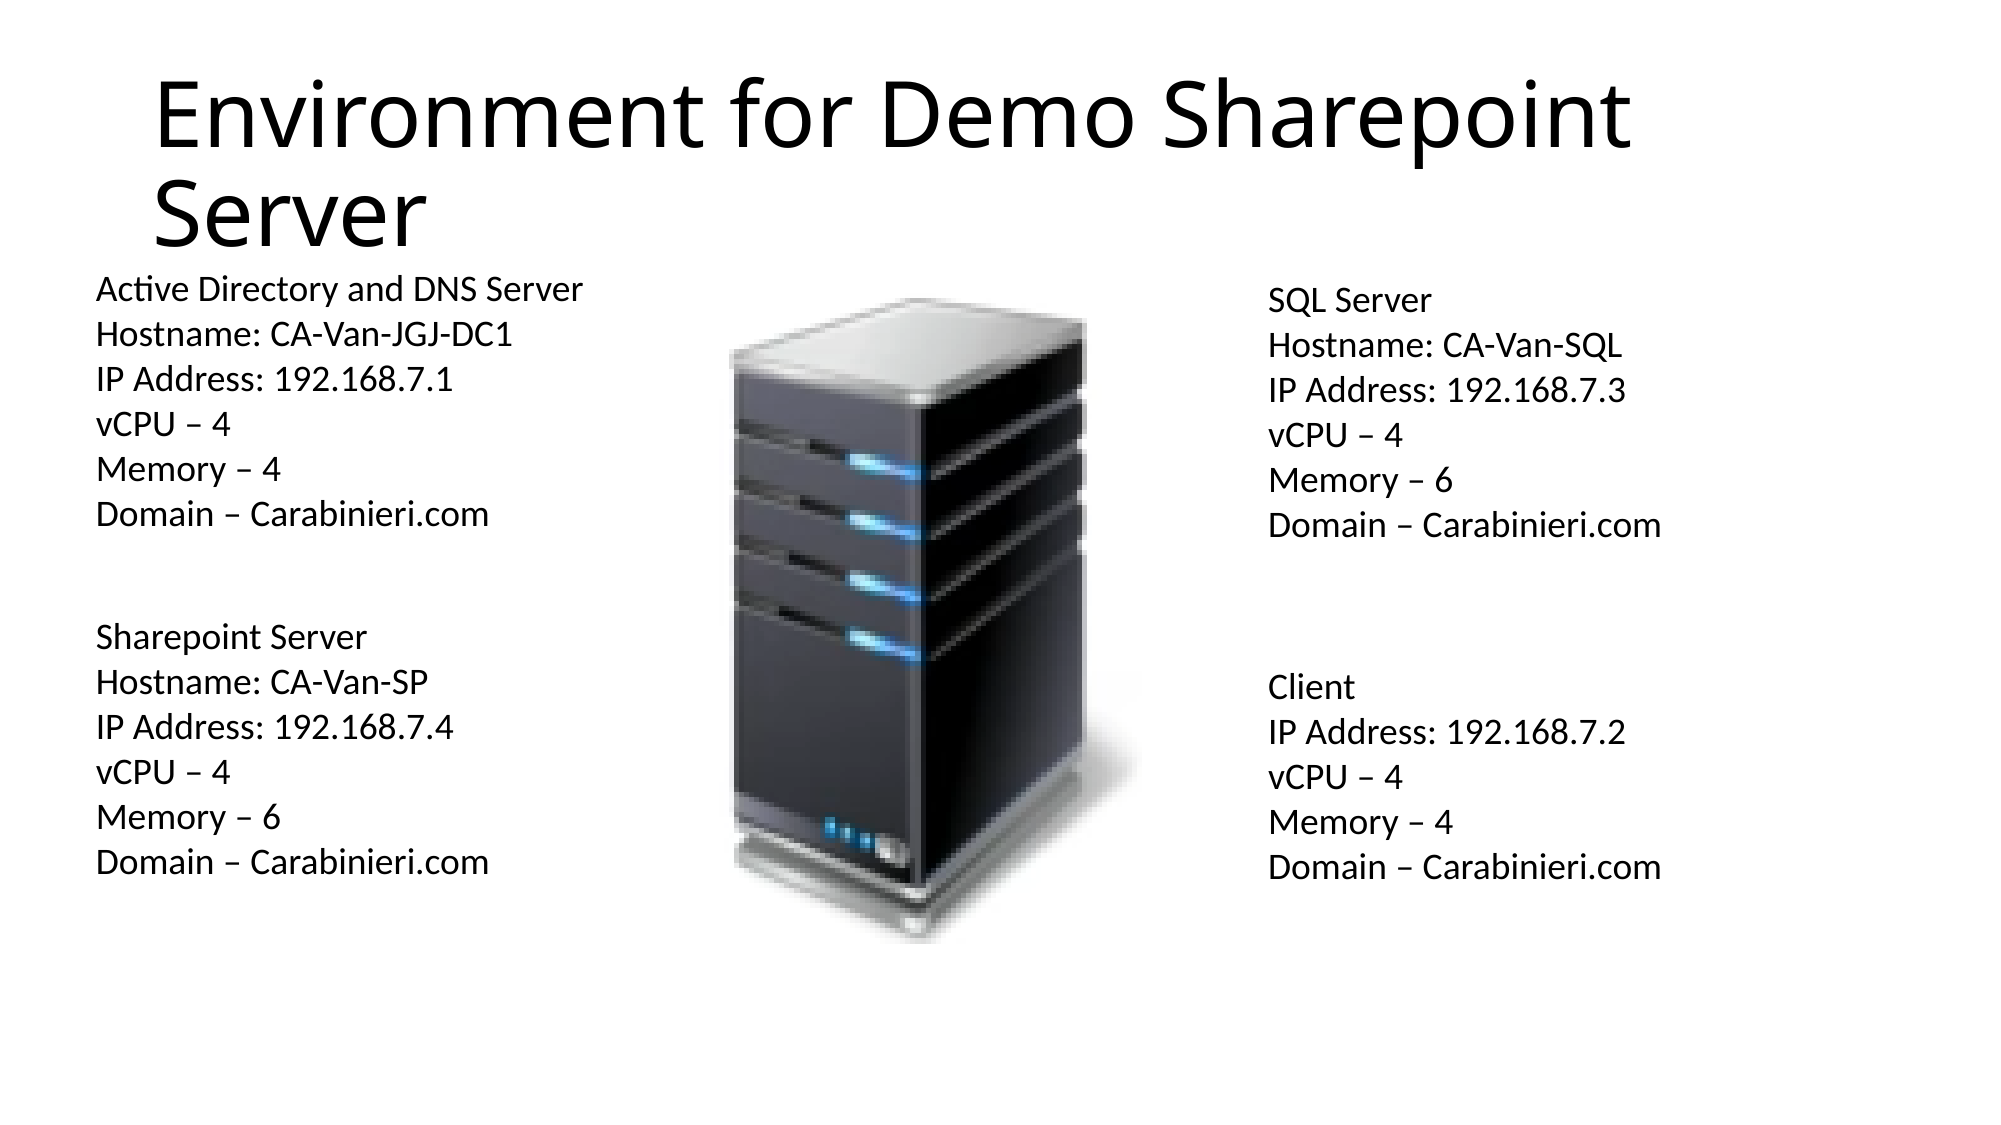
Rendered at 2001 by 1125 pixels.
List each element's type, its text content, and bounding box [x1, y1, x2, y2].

text_box Sharepoint Server Hostname: CA-Van-SP IP Address: 192.168.7.4 vCPU – 4 Memory – 6 Domain – Carabinieri.com [81, 604, 619, 935]
text_box Active Directory and DNS Server Hostname: CA-Van-JGJ-DC1 IP Address: 192.168.7.1 vCPU – 4 Memory – 4 Domain – Carabinieri.com [81, 257, 674, 542]
text_box Client IP Address: 192.168.7.2 vCPU – 4 Memory – 4 Domain – Carabinieri.com [1253, 655, 1777, 940]
picture [674, 218, 1168, 944]
title Environment for Demo Sharepoint Server [137, 58, 1863, 276]
text_box SQL Server Hostname: CA-Van-SQL IP Address: 192.168.7.3 vCPU – 4 Memory – 6 Domain – Carabinieri.com [1253, 267, 1777, 553]
